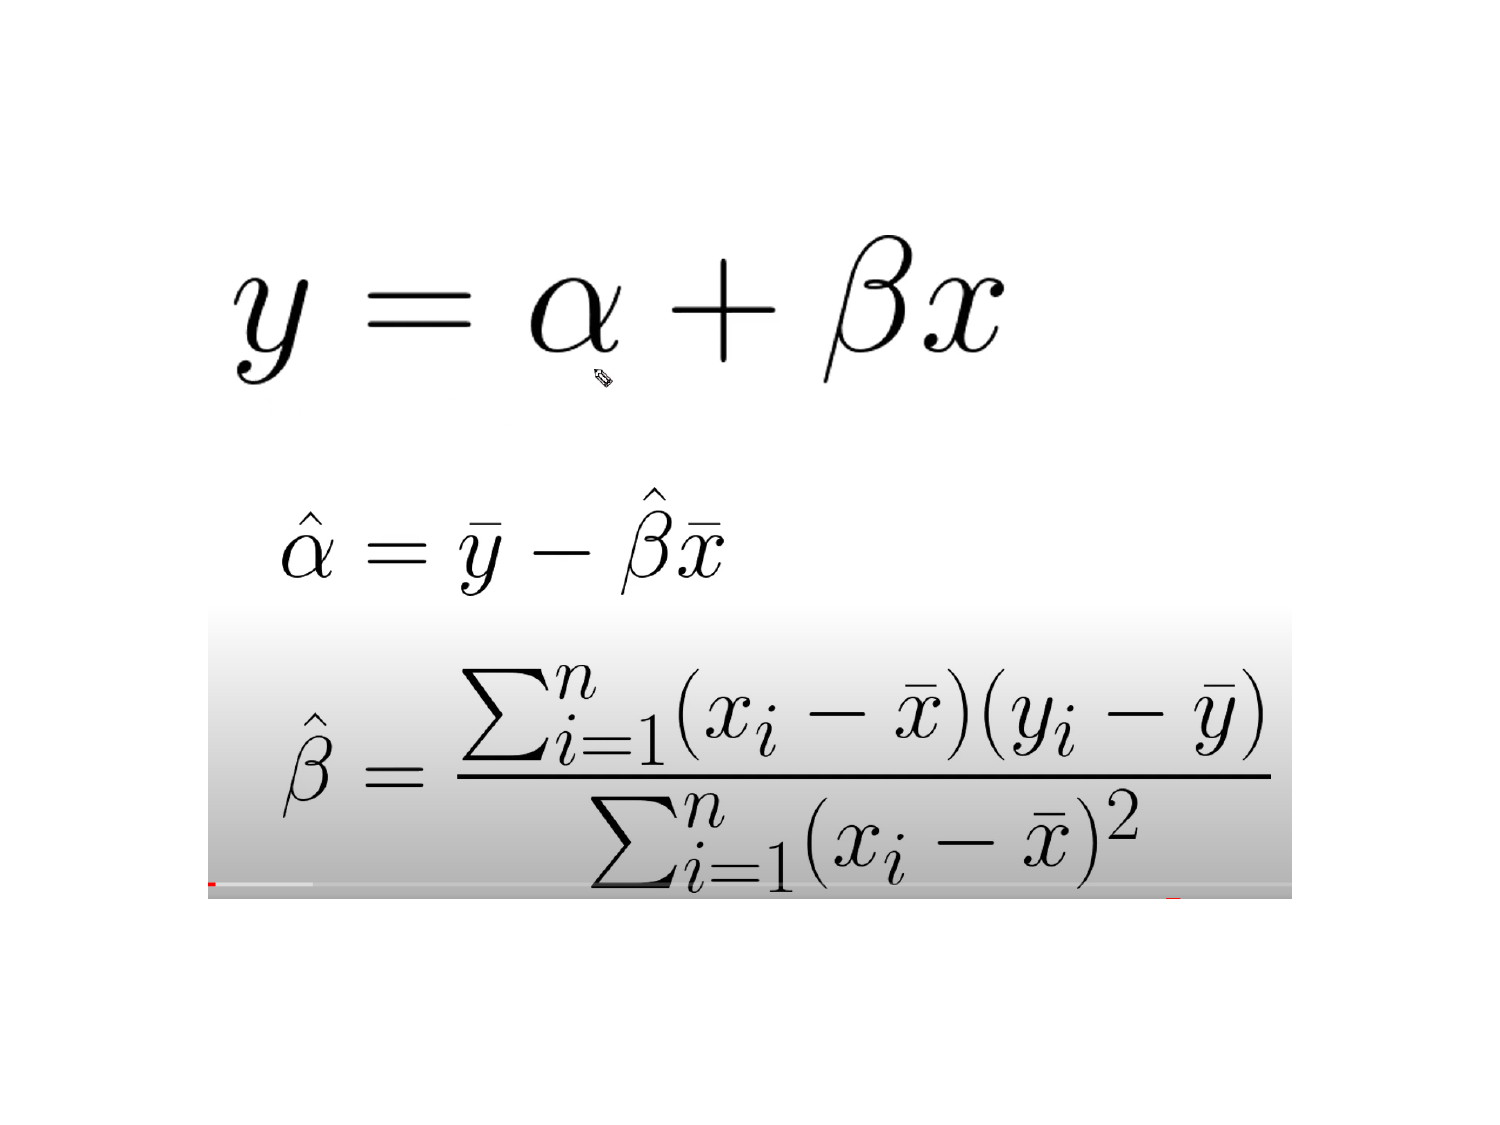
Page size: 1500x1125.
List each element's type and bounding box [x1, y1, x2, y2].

picture [208, 226, 1292, 899]
